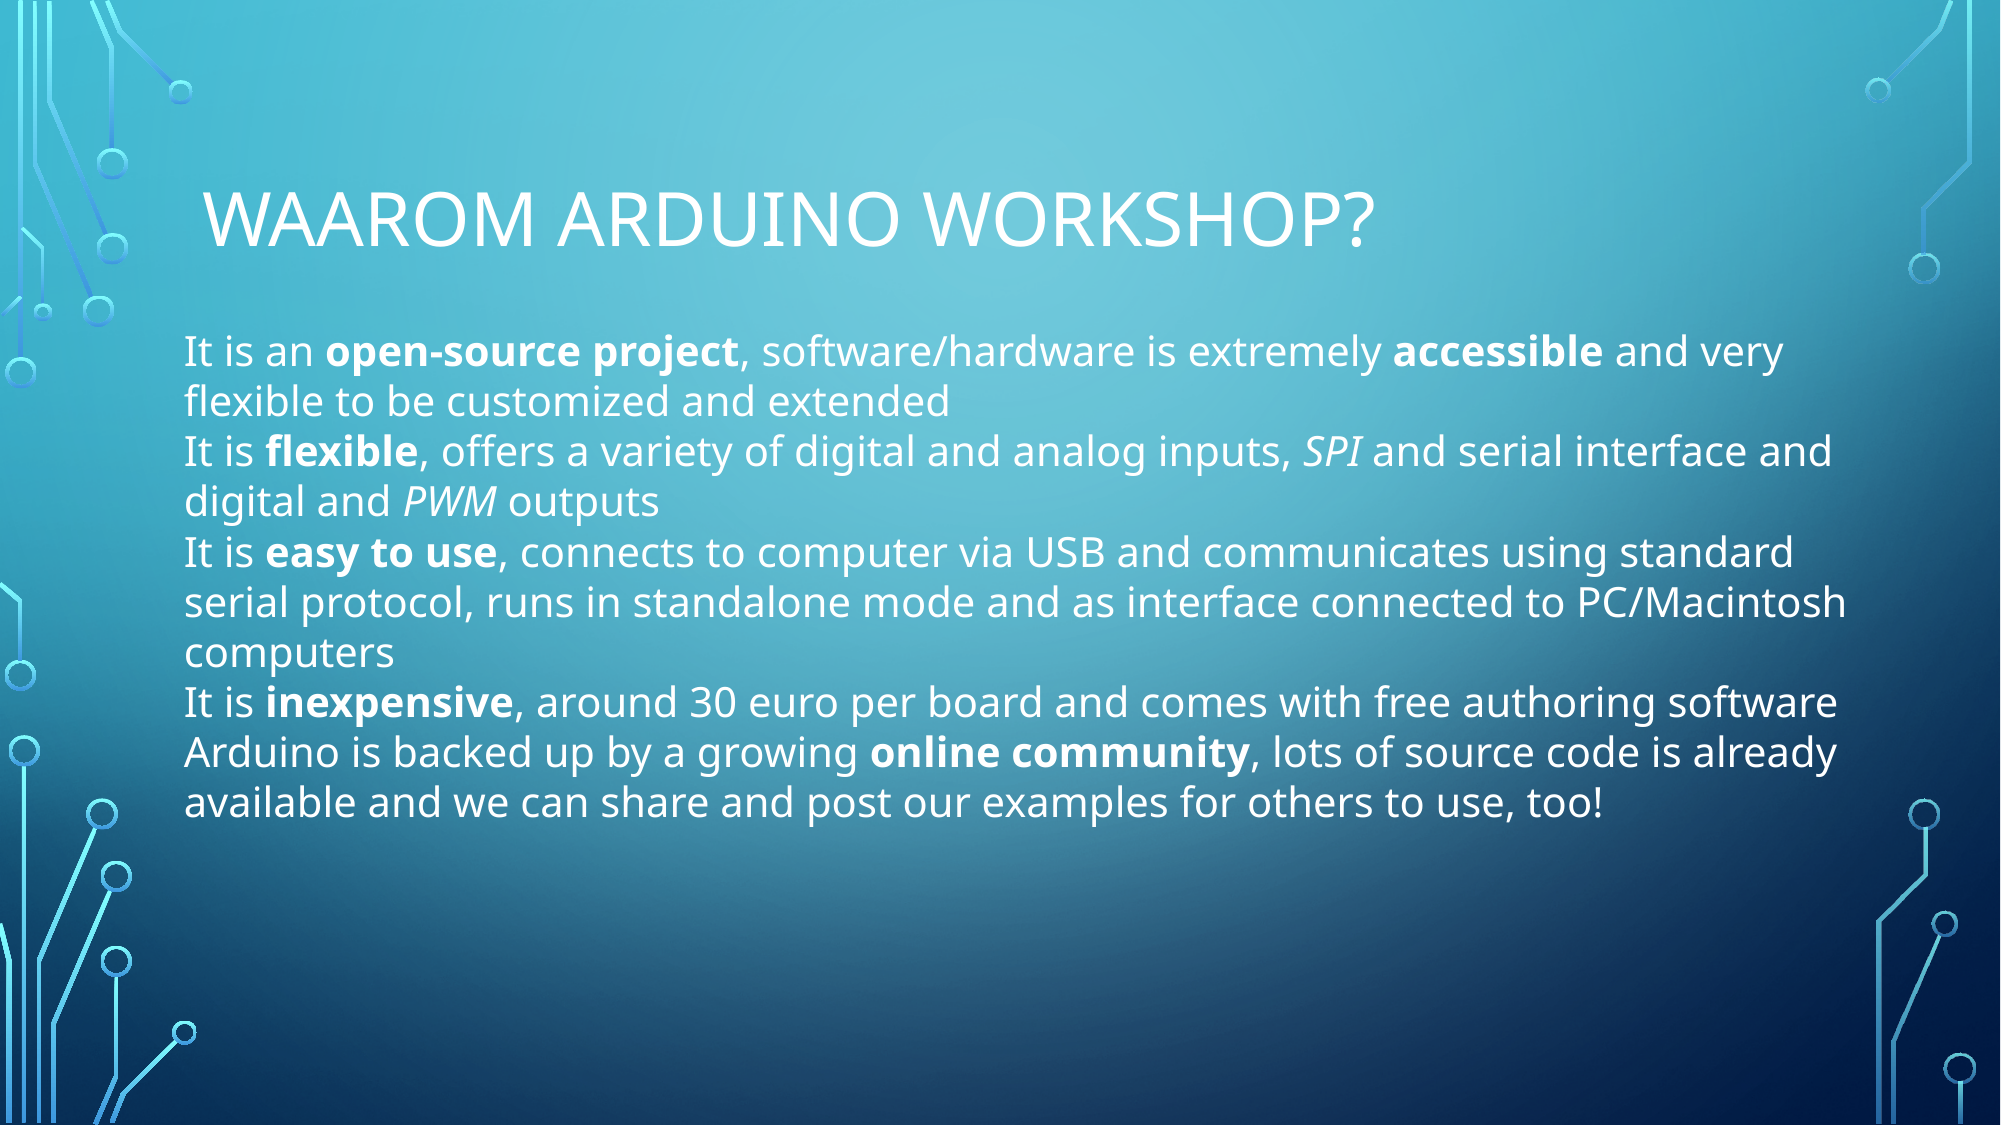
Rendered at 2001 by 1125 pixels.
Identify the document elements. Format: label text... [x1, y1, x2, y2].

text_box It is an open-source project, software/hardware is extremely accessible and very flexible to be customized and extended It is flexible, offers a variety of digital and analog inputs, SPI and serial interface and digital and PWM outputs It is easy to use, connects to computer via USB and communicates using standard serial protocol, runs in standalone mode and as interface connected to PC/Macintosh computers It is inexpensive, around 30 euro per board and comes with free authoring software Arduino is backed up by a growing online community, lots of source code is already available and we can share and post our examples for others to use, too! [168, 317, 1883, 878]
title Waarom arduino workshop? [187, 101, 1813, 317]
